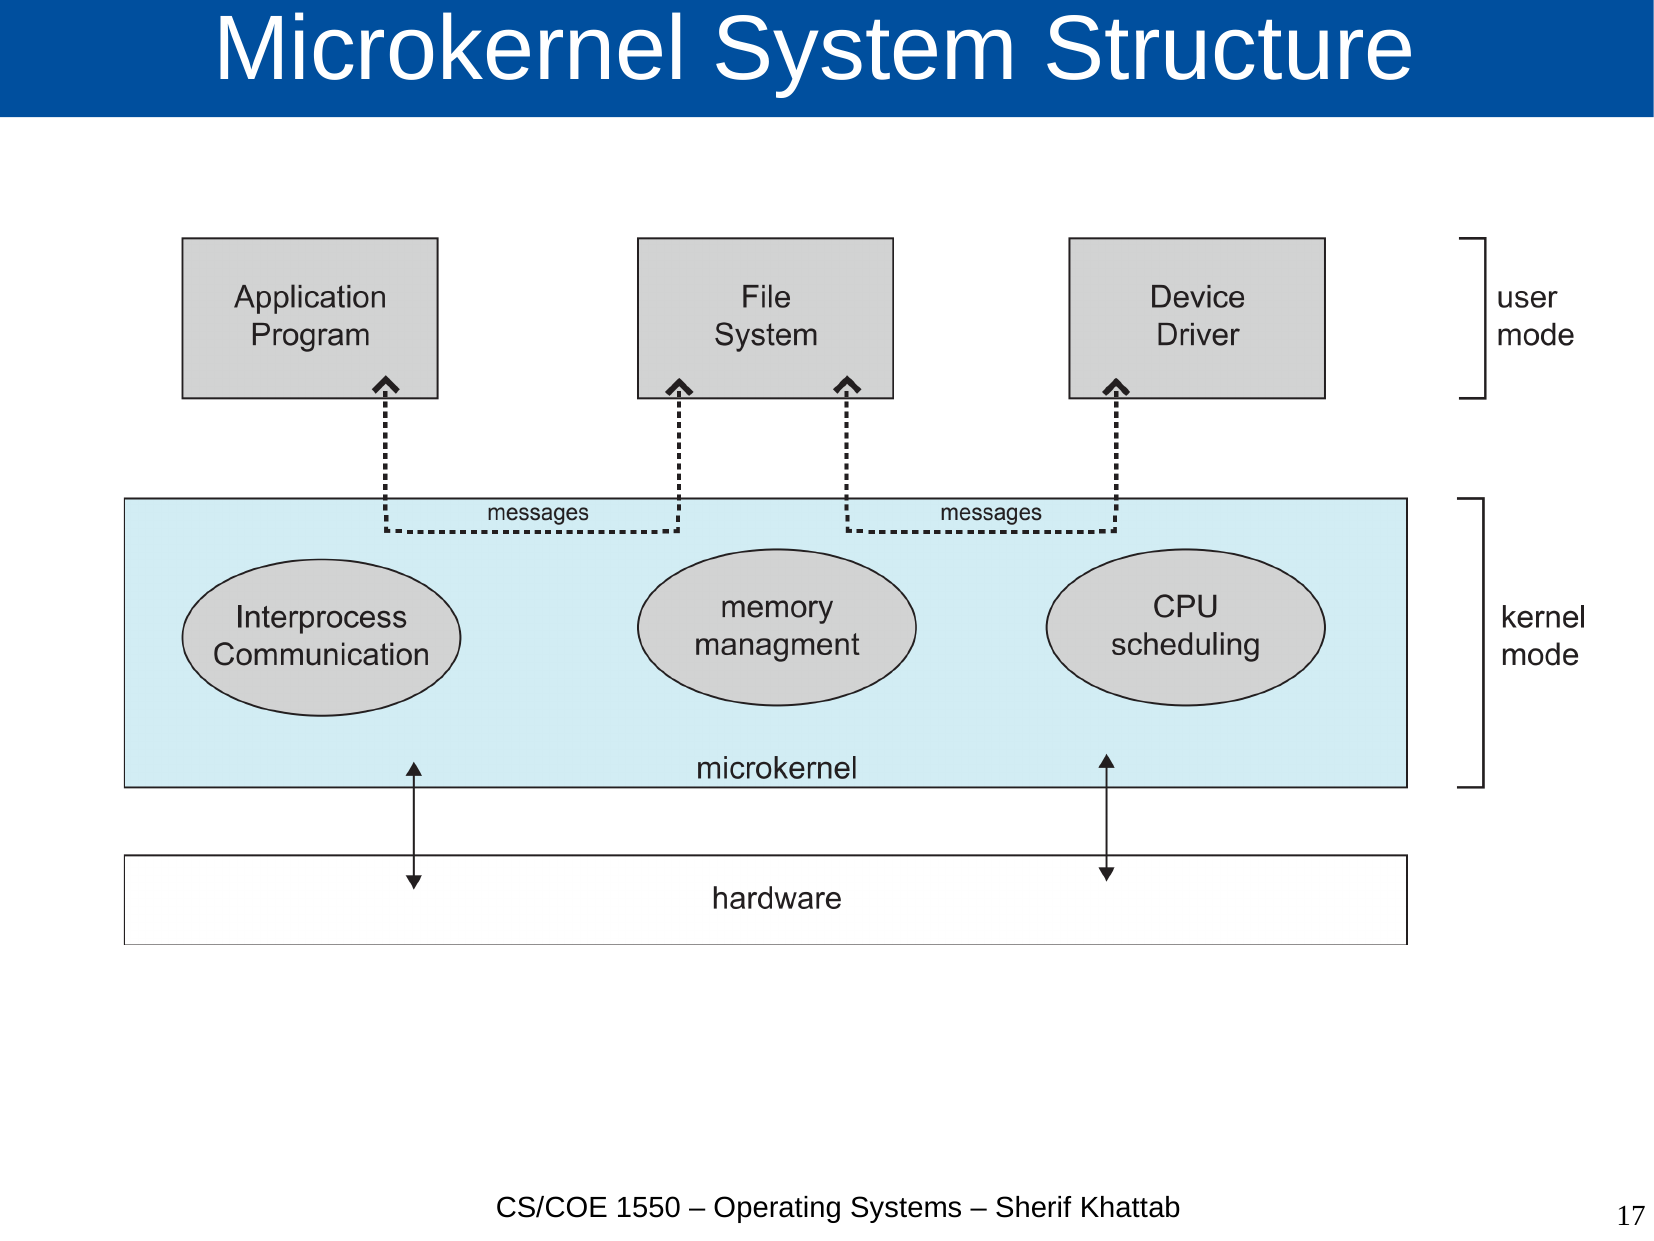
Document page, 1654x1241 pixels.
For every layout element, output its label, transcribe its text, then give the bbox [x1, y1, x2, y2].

title Microkernel System Structure [0, 0, 1654, 118]
footer CS/COE 1550 – Operating Systems – Sherif Khattab [460, 1190, 1217, 1241]
picture [123, 237, 1585, 946]
slide_number 17 [1265, 1198, 1647, 1241]
